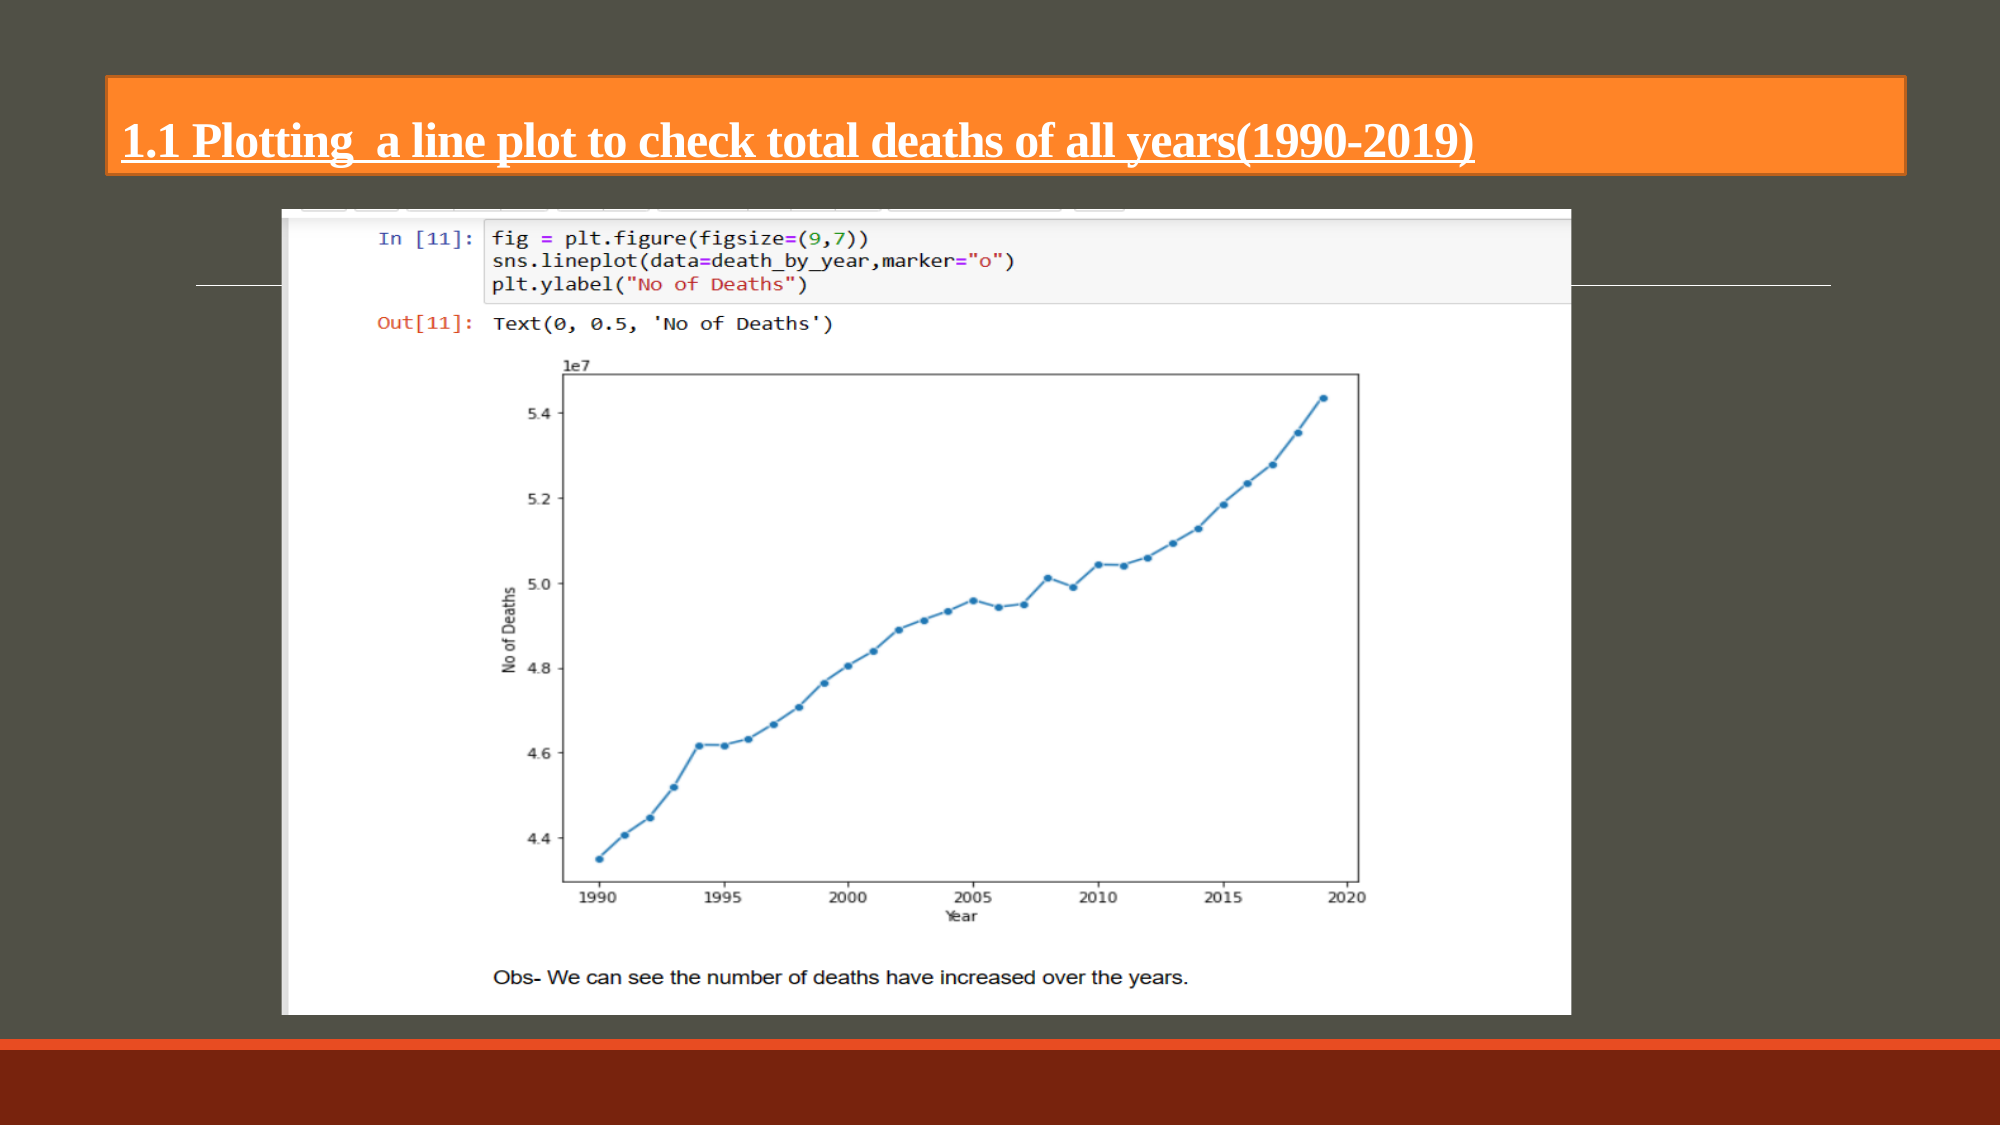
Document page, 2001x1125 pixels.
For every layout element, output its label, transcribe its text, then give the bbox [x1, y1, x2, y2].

picture [281, 209, 1572, 1016]
text_box 1.1 Plotting a line plot to check total deaths of all years(1990-2019) [105, 75, 1907, 176]
list [129, 191, 1929, 1015]
